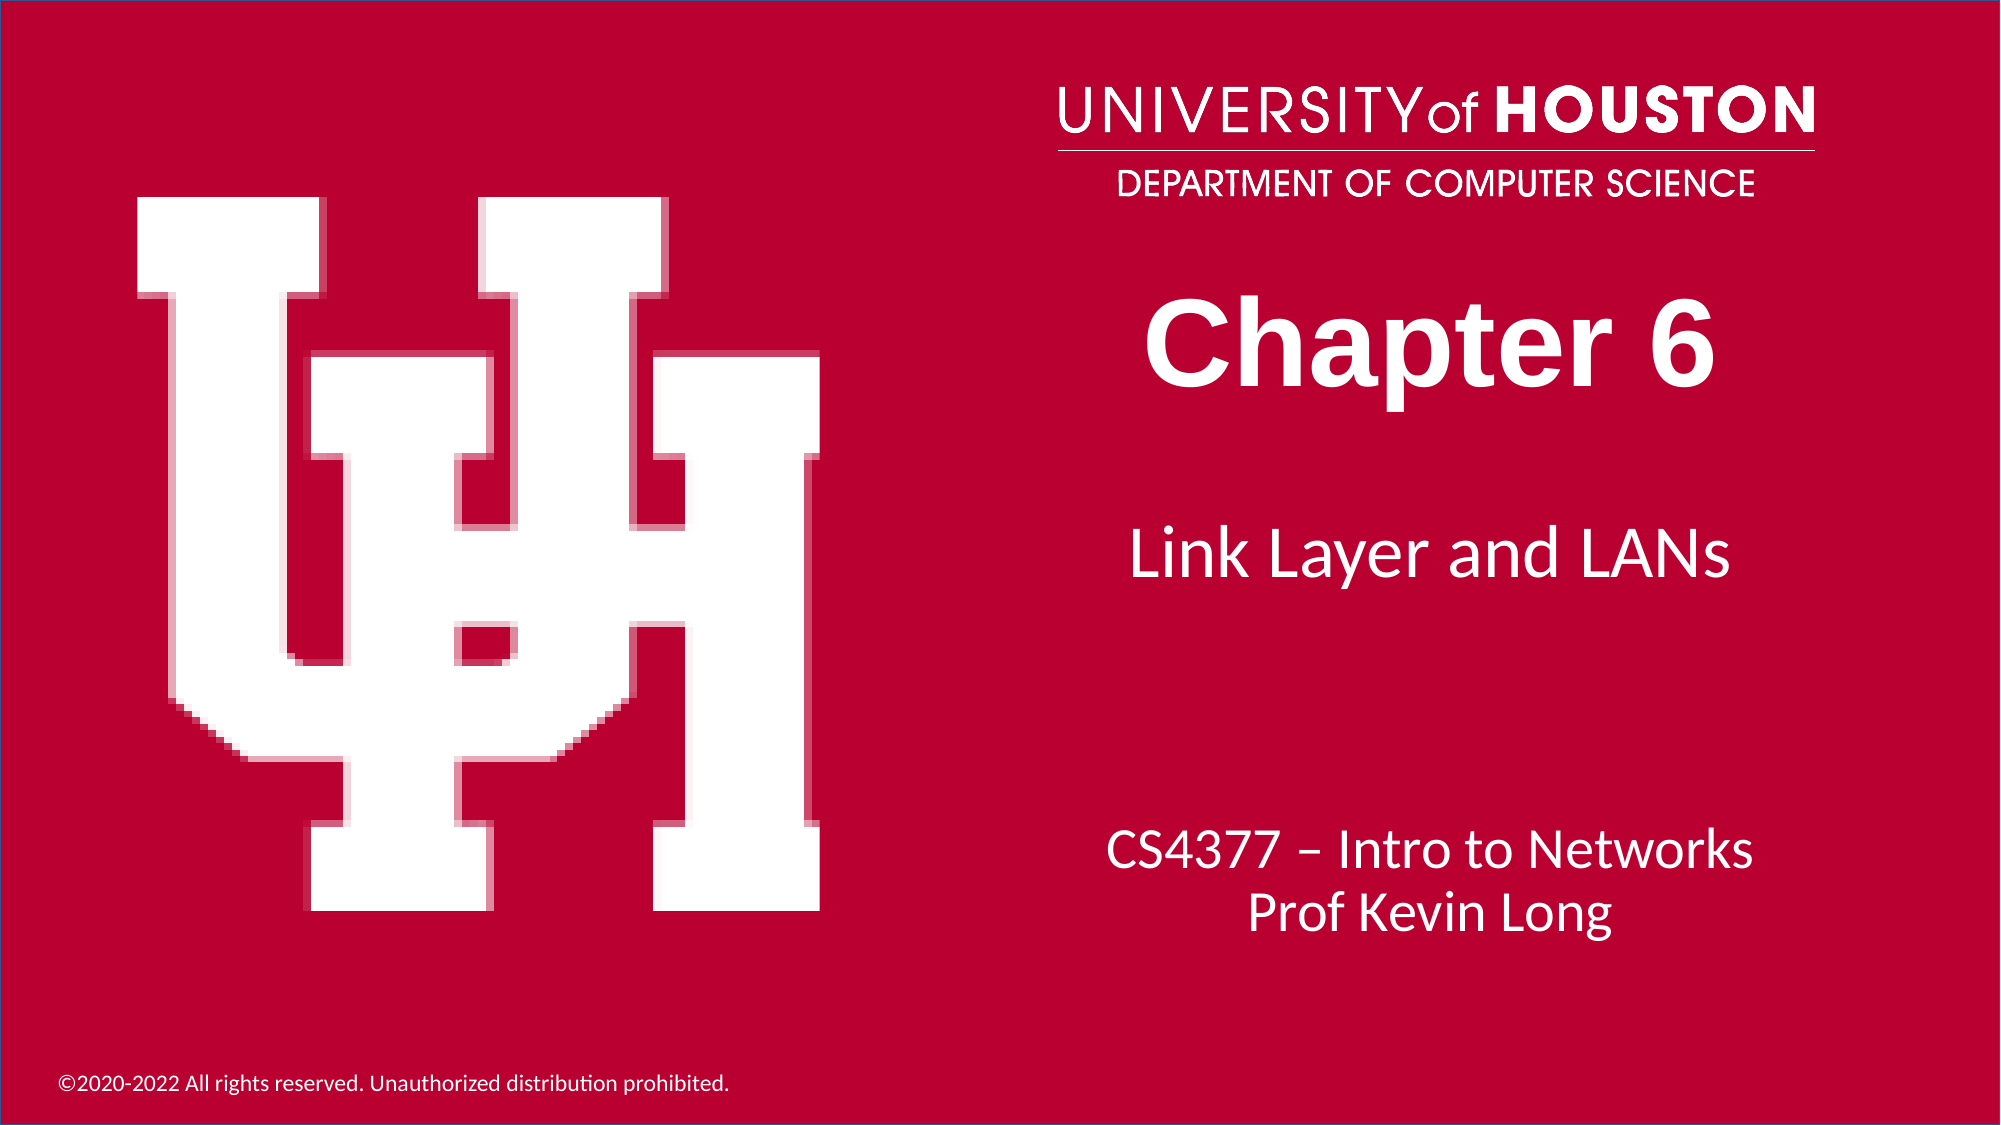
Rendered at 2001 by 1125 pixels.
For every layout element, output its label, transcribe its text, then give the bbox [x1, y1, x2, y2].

list CS4377 – Intro to Networks Prof Kevin Long [926, 810, 1935, 1018]
subtitle Link Layer and LANs [926, 505, 1936, 781]
picture [1058, 85, 1815, 197]
title Chapter 6 [926, 270, 1936, 415]
